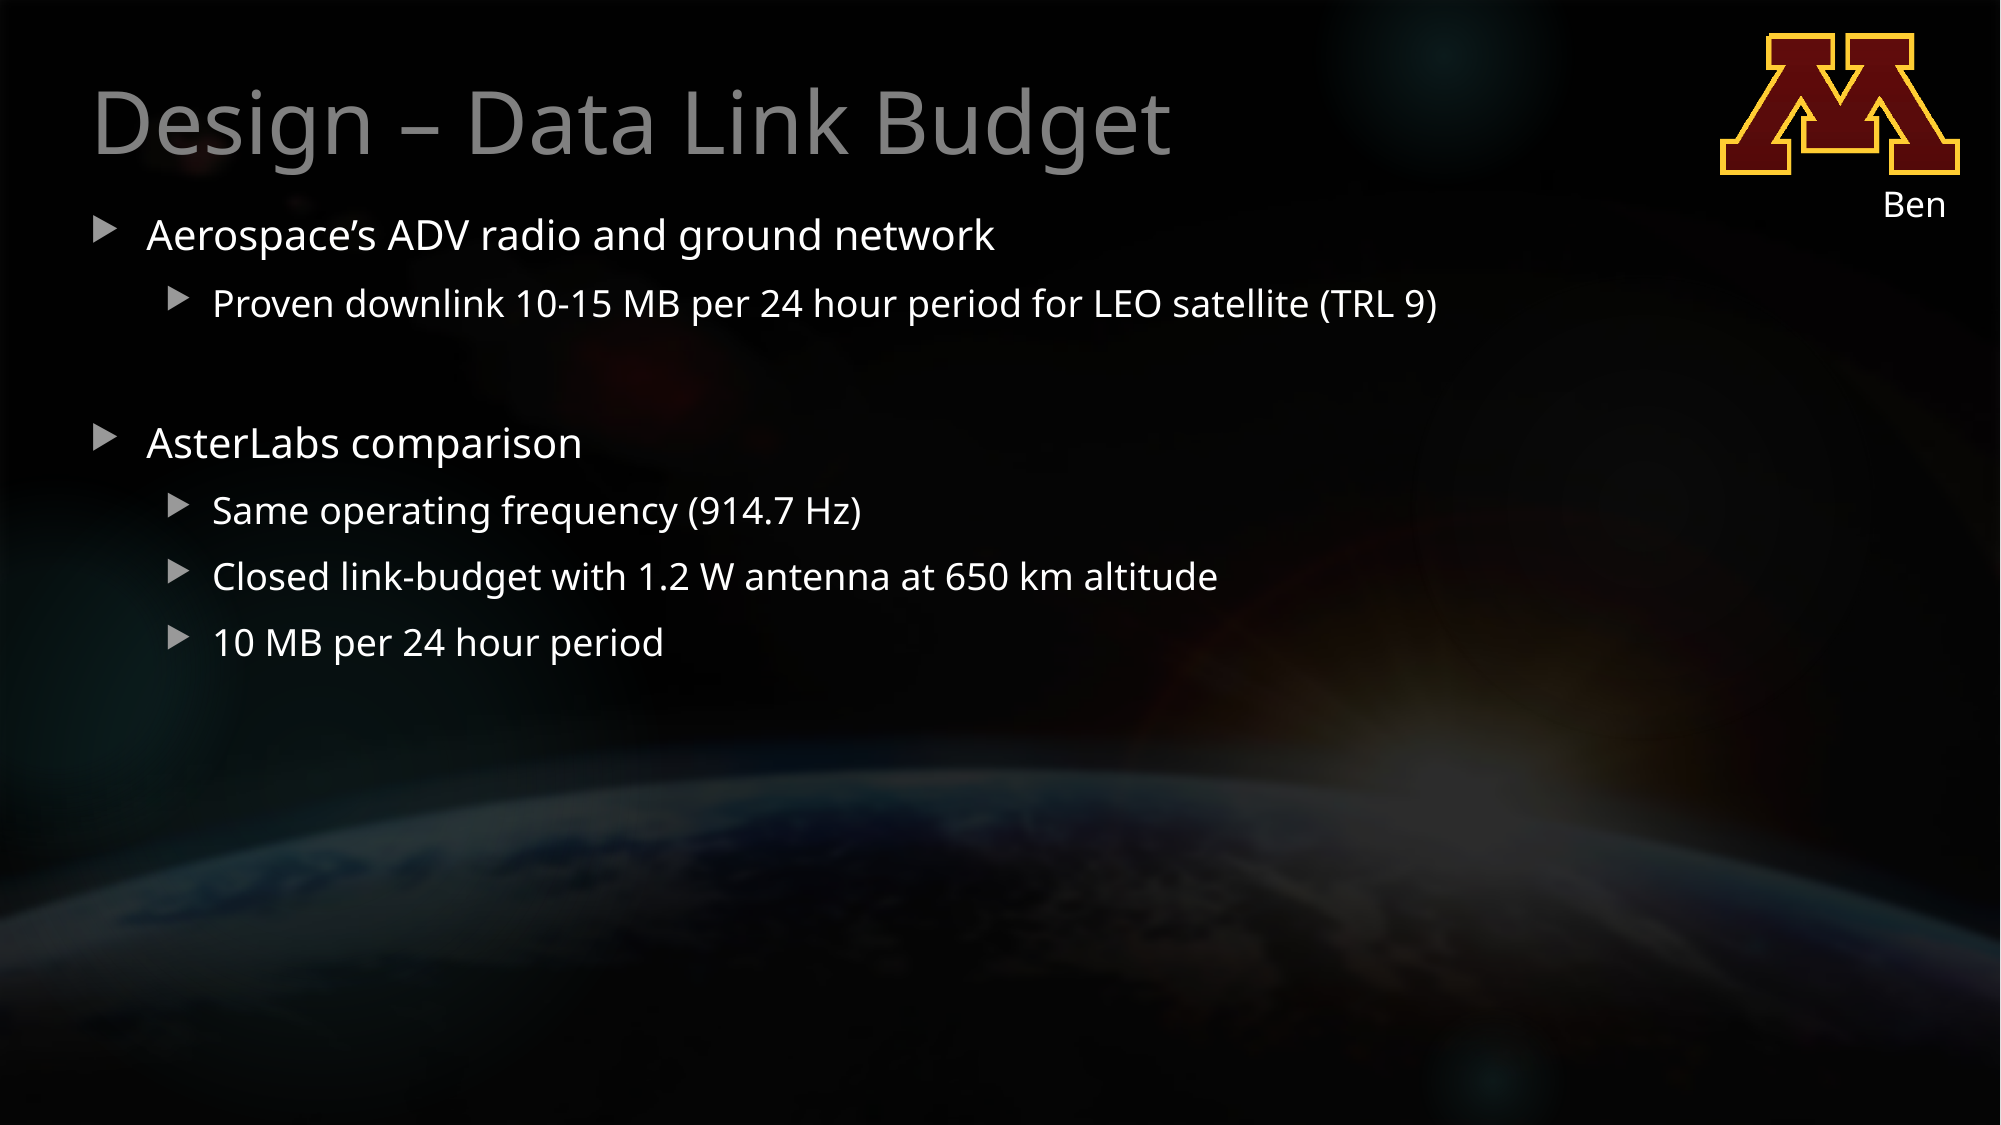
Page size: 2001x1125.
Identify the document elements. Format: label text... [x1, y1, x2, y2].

picture [0, 0, 2001, 1125]
list Aerospace’s ADV radio and ground network Proven downlink 10-15 MB per 24 hour period for LEO satellite (TRL 9) AsterLabs comparison Same operating frequency (914.7 Hz) Closed link-budget with 1.2 W antenna at 650 km altitude 10 MB per 24 hour period [75, 201, 1833, 1048]
list Ben [1713, 174, 1963, 233]
title Design – Data Link Budget [75, 59, 1618, 175]
